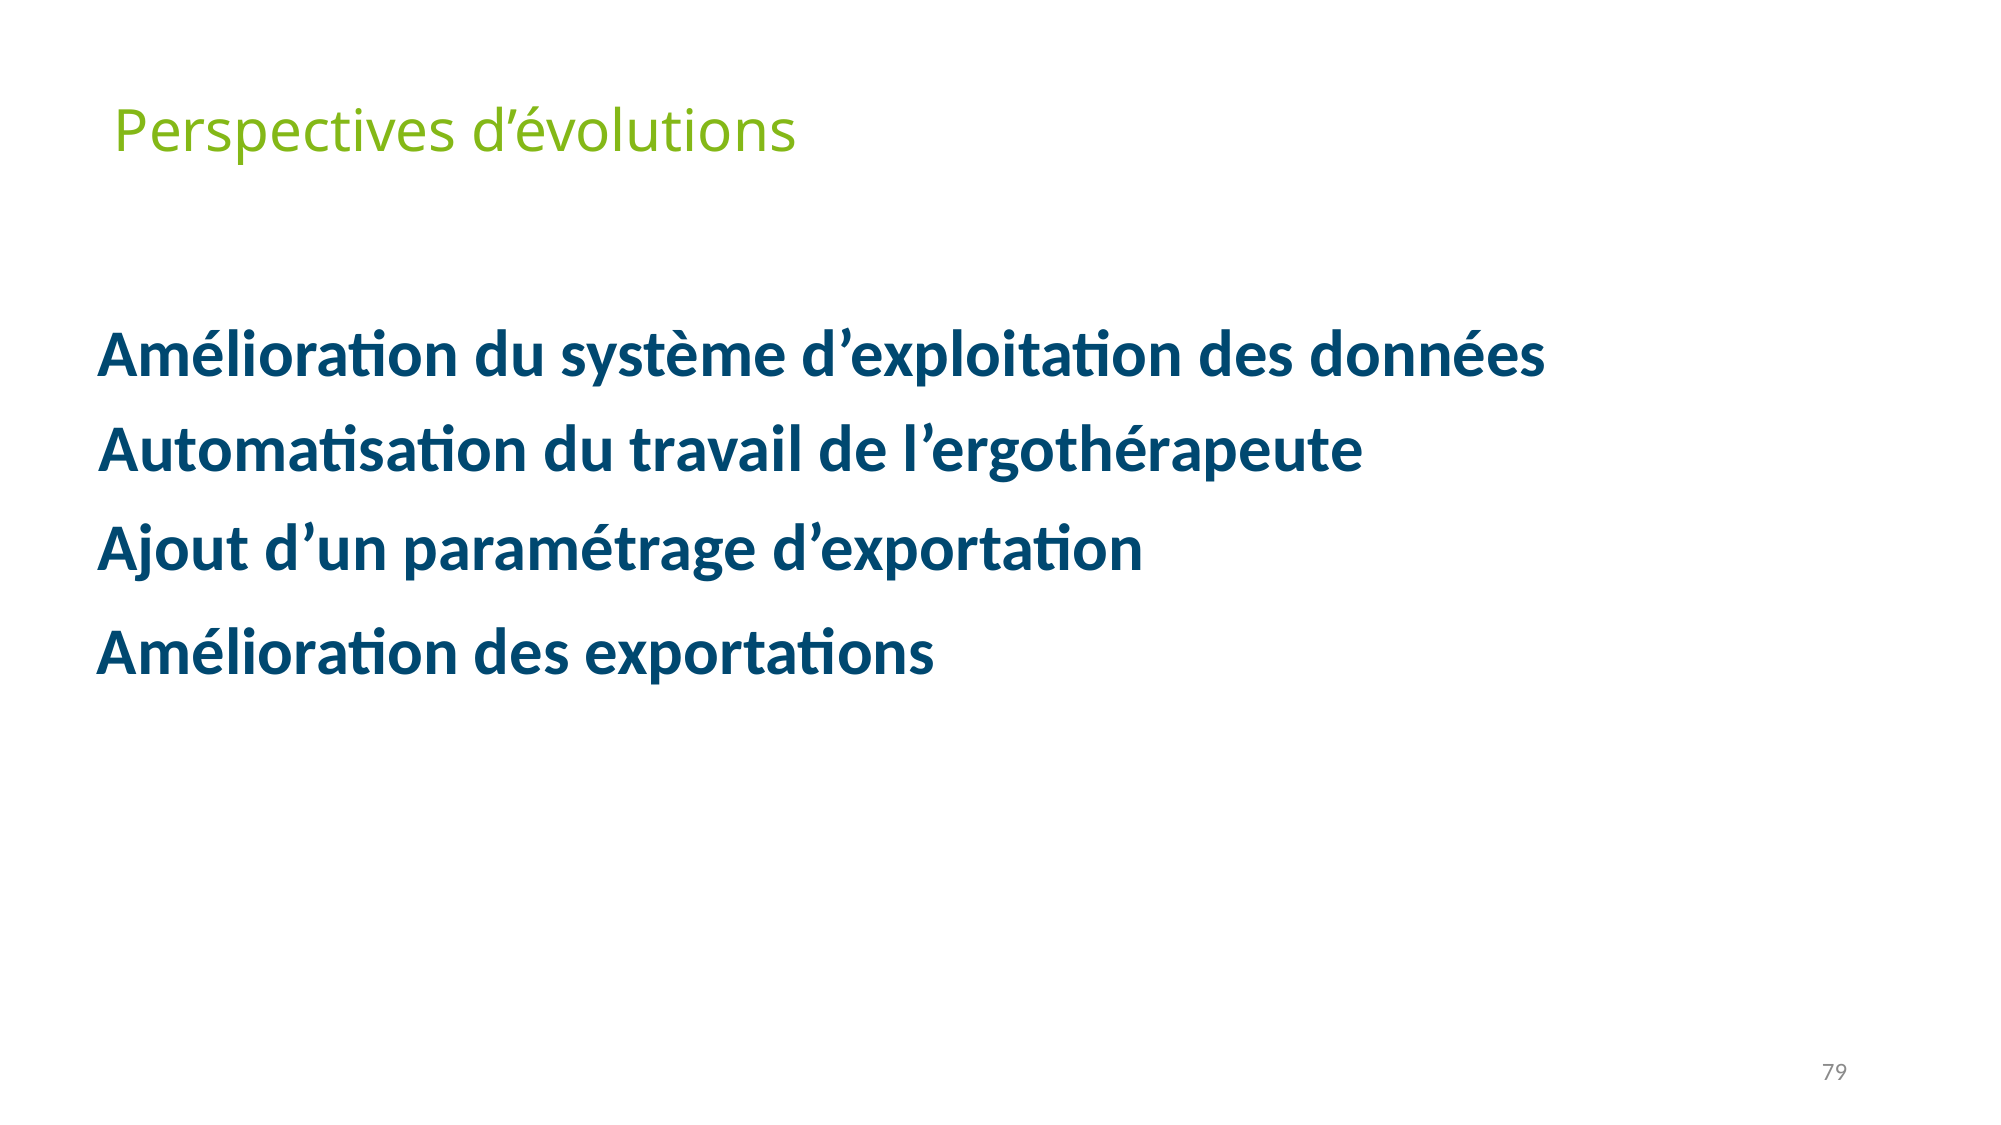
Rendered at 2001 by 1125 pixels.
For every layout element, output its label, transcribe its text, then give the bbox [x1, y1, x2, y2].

text_box Ajout d’un paramétrage d’exportation [82, 496, 1176, 591]
text_box Amélioration des exportations [82, 600, 952, 696]
text_box Perspectives d’évolutions [99, 86, 813, 171]
slide_number 79 [1412, 1040, 1863, 1101]
text_box Amélioration du système d’exploitation des données [82, 302, 1563, 398]
text_box Automatisation du travail de l’ergothérapeute [83, 397, 1380, 493]
